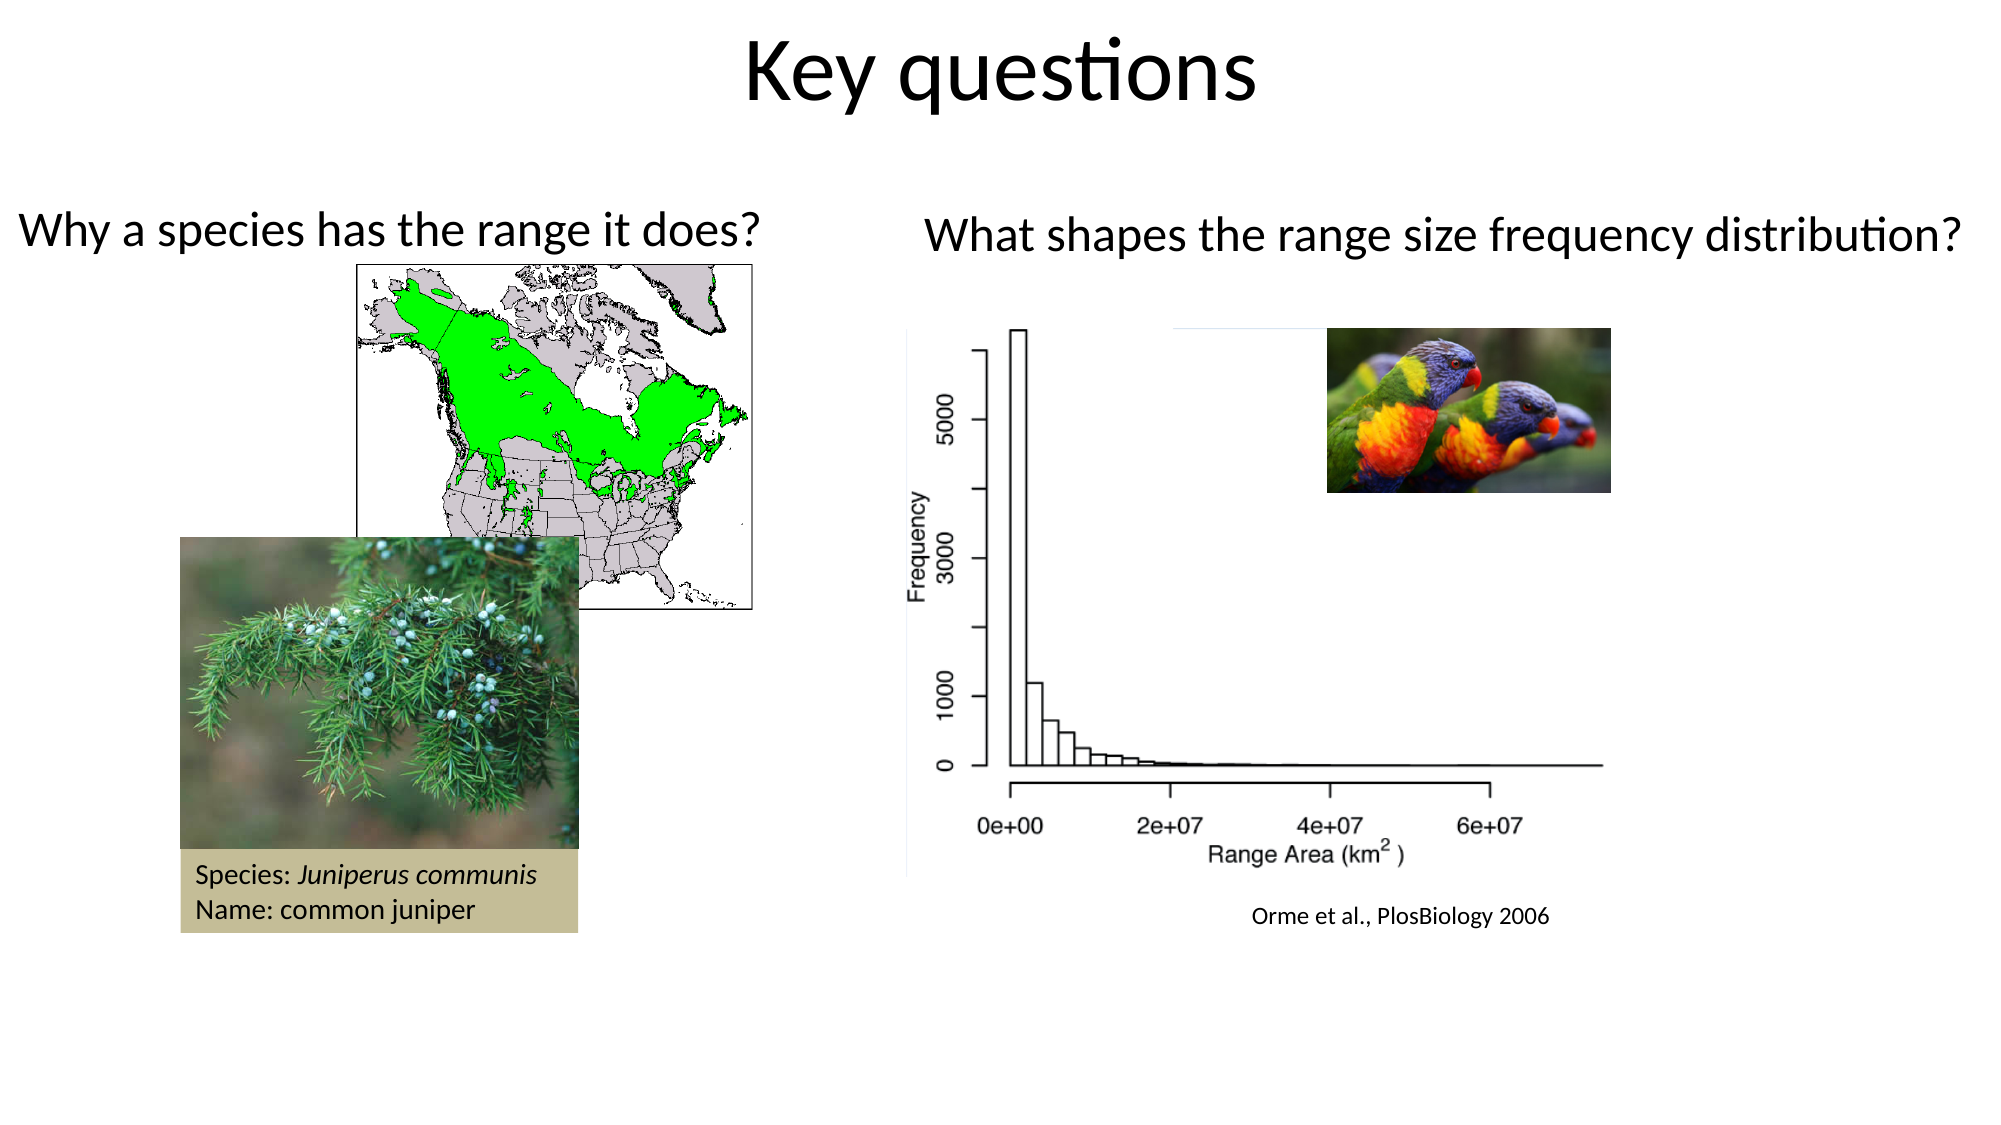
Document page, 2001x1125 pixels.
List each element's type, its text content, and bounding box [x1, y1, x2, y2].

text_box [0, 188, 782, 935]
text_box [887, 163, 2000, 938]
title Key questions [326, 0, 1677, 128]
